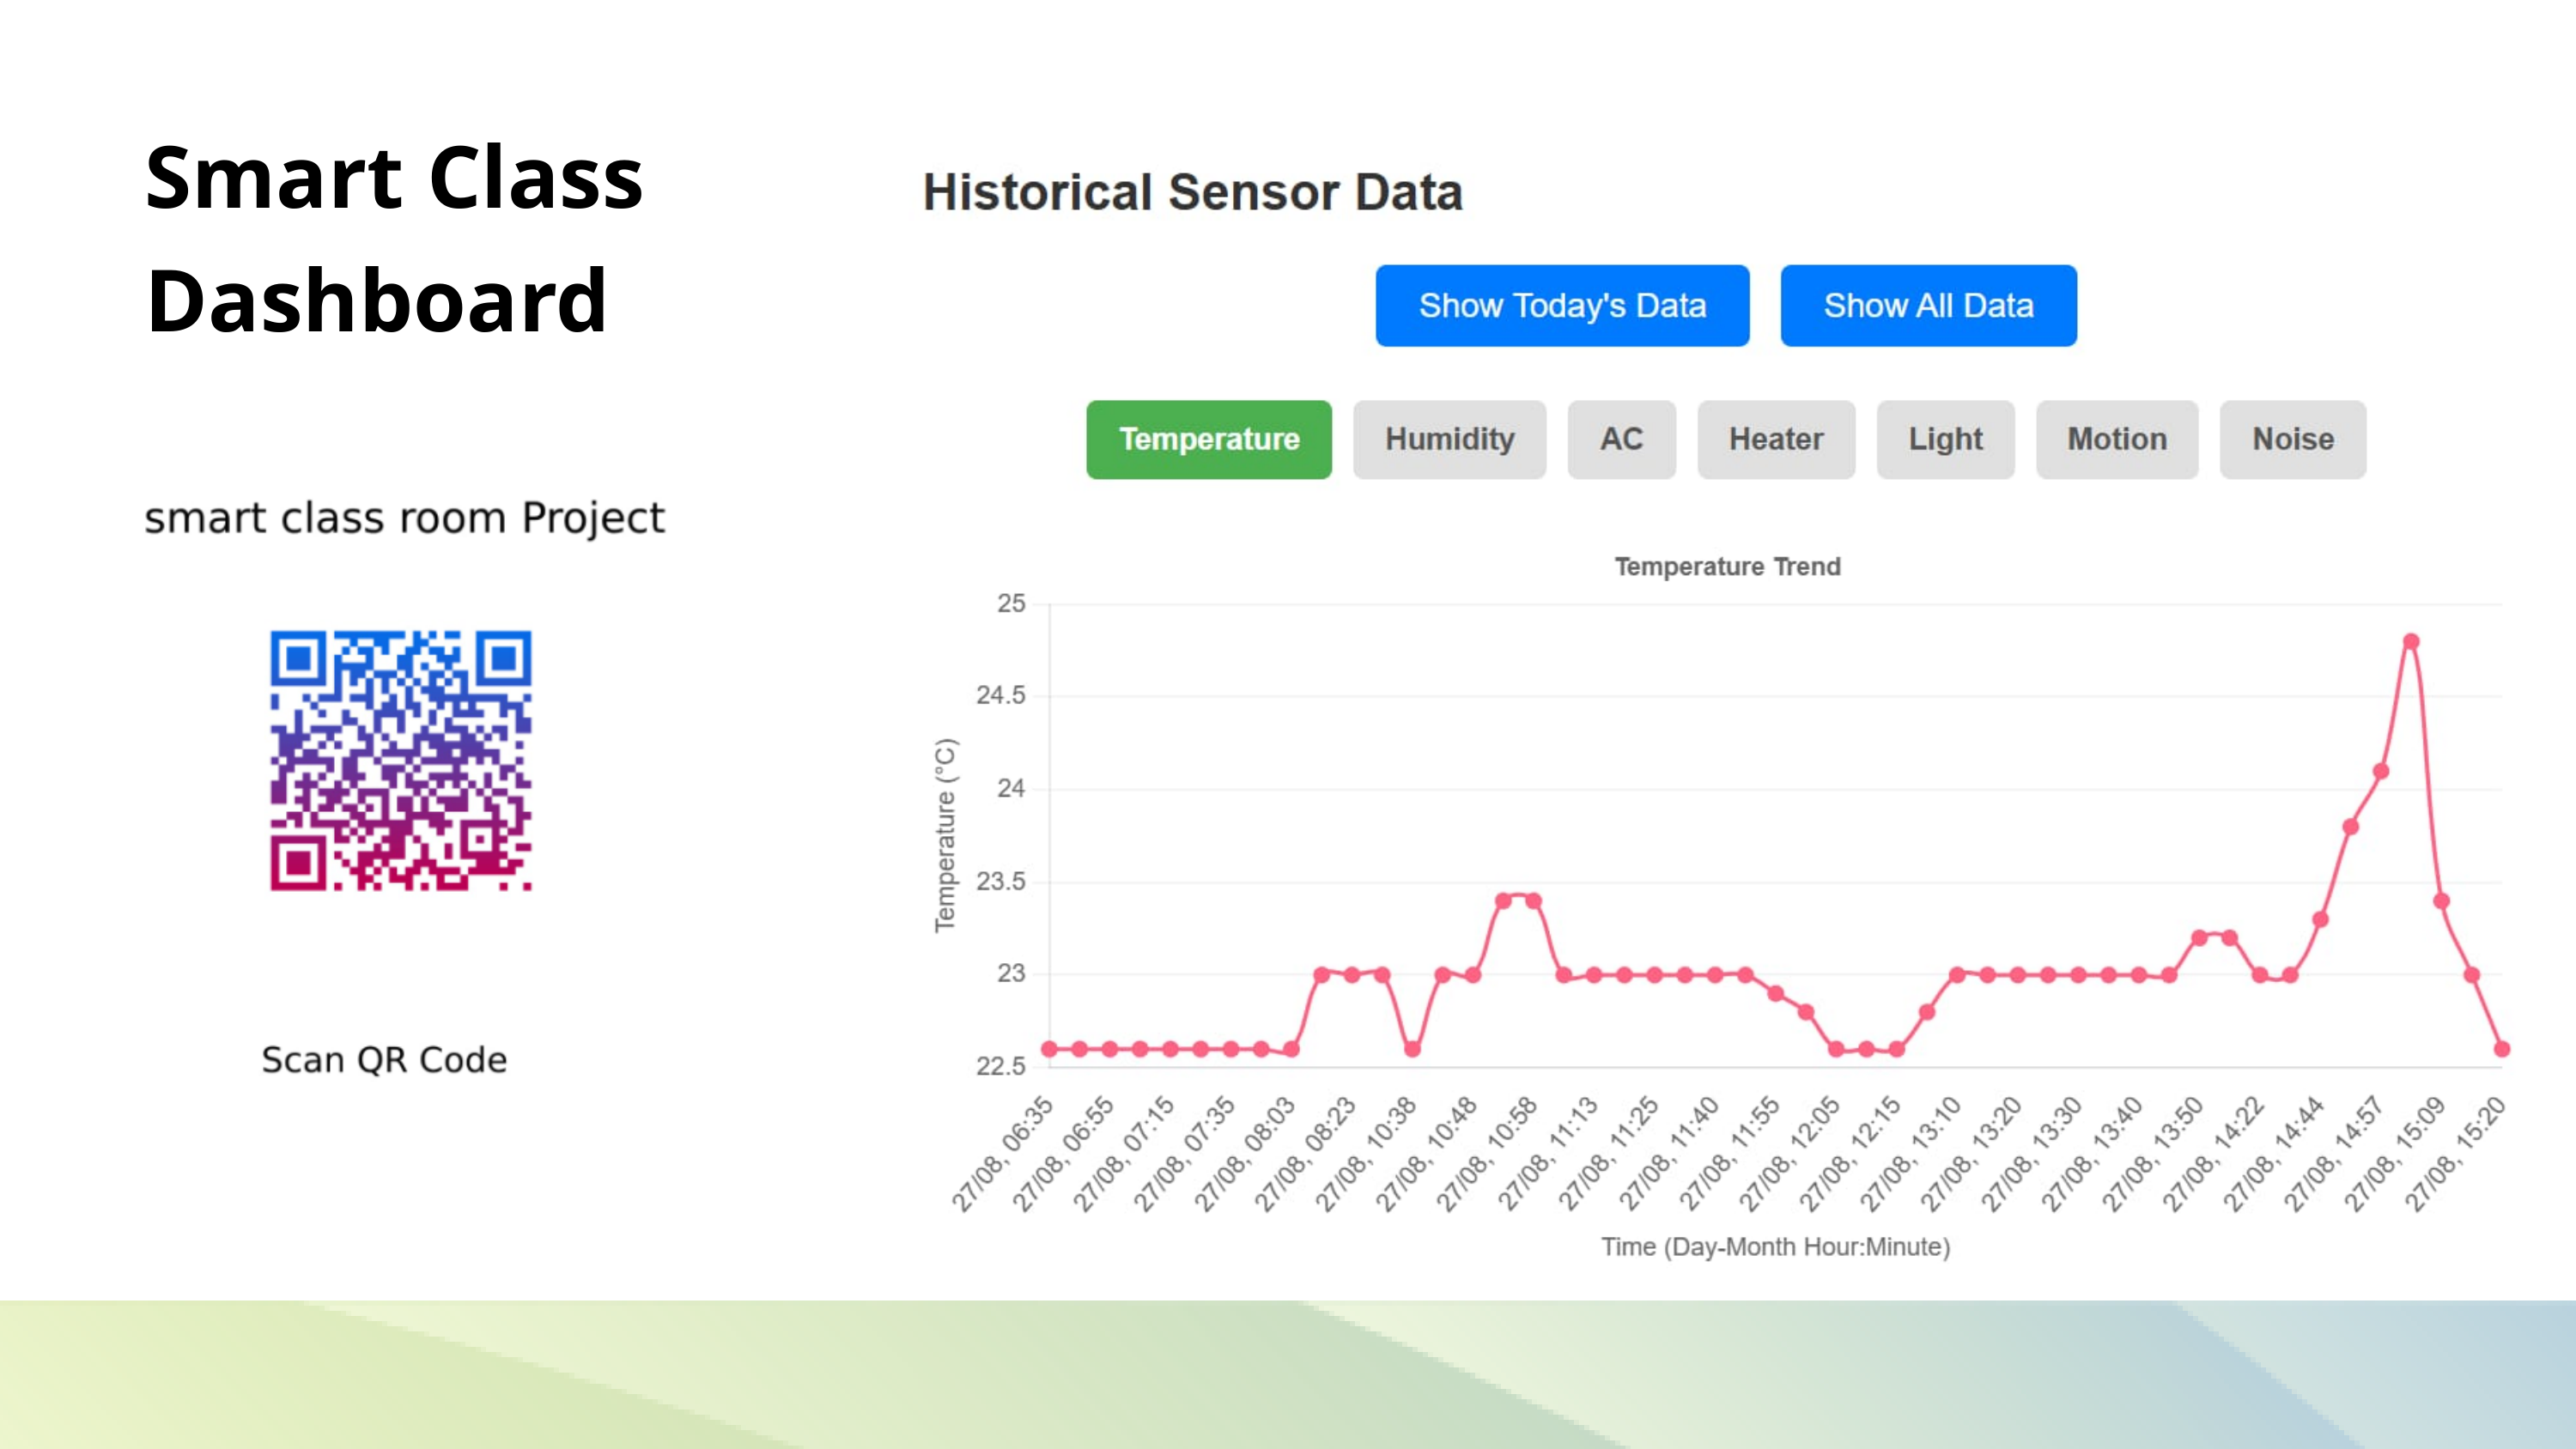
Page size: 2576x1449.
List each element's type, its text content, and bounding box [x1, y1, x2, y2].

text_box [0, 1300, 2576, 1449]
picture [888, 129, 2572, 1319]
text_box Smart Class Dashboard [144, 101, 869, 349]
picture [111, 463, 765, 1132]
